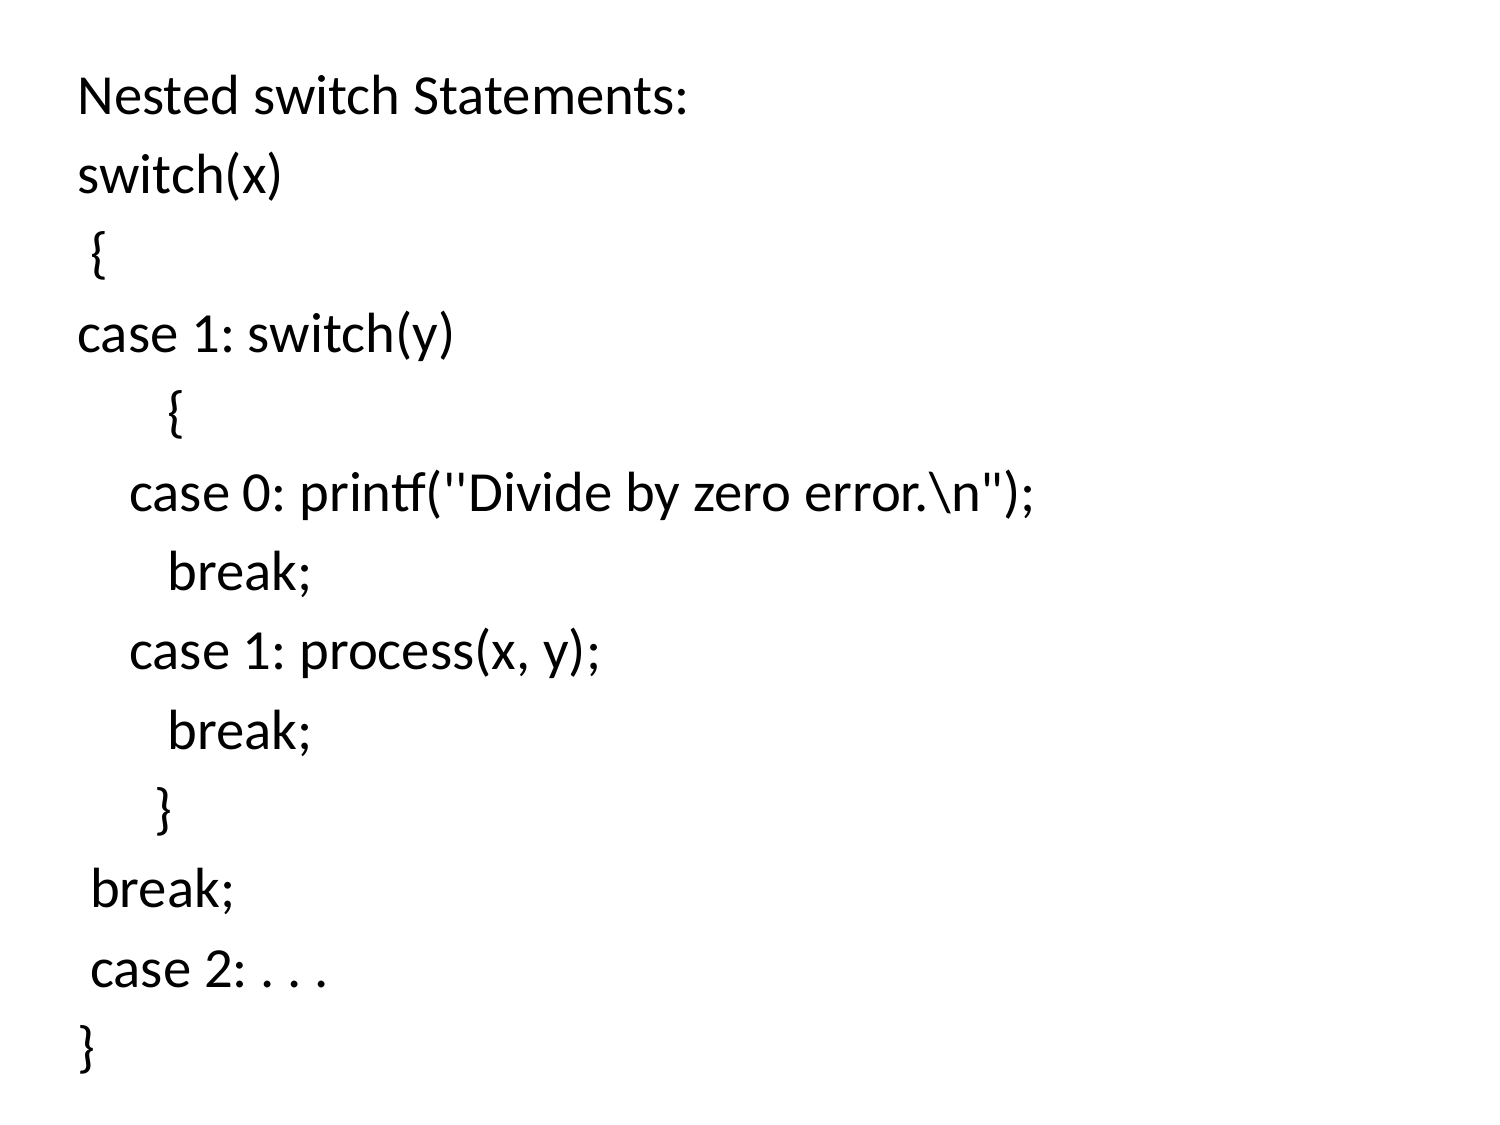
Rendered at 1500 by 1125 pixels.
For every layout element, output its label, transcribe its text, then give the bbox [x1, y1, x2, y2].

list Nested switch Statements: switch(x) { case 1: switch(y) { case 0: printf(''Divide by zero error.\n"); break; case 1: process(x, y); break; } break; case 2: . . . } [62, 50, 1450, 1088]
